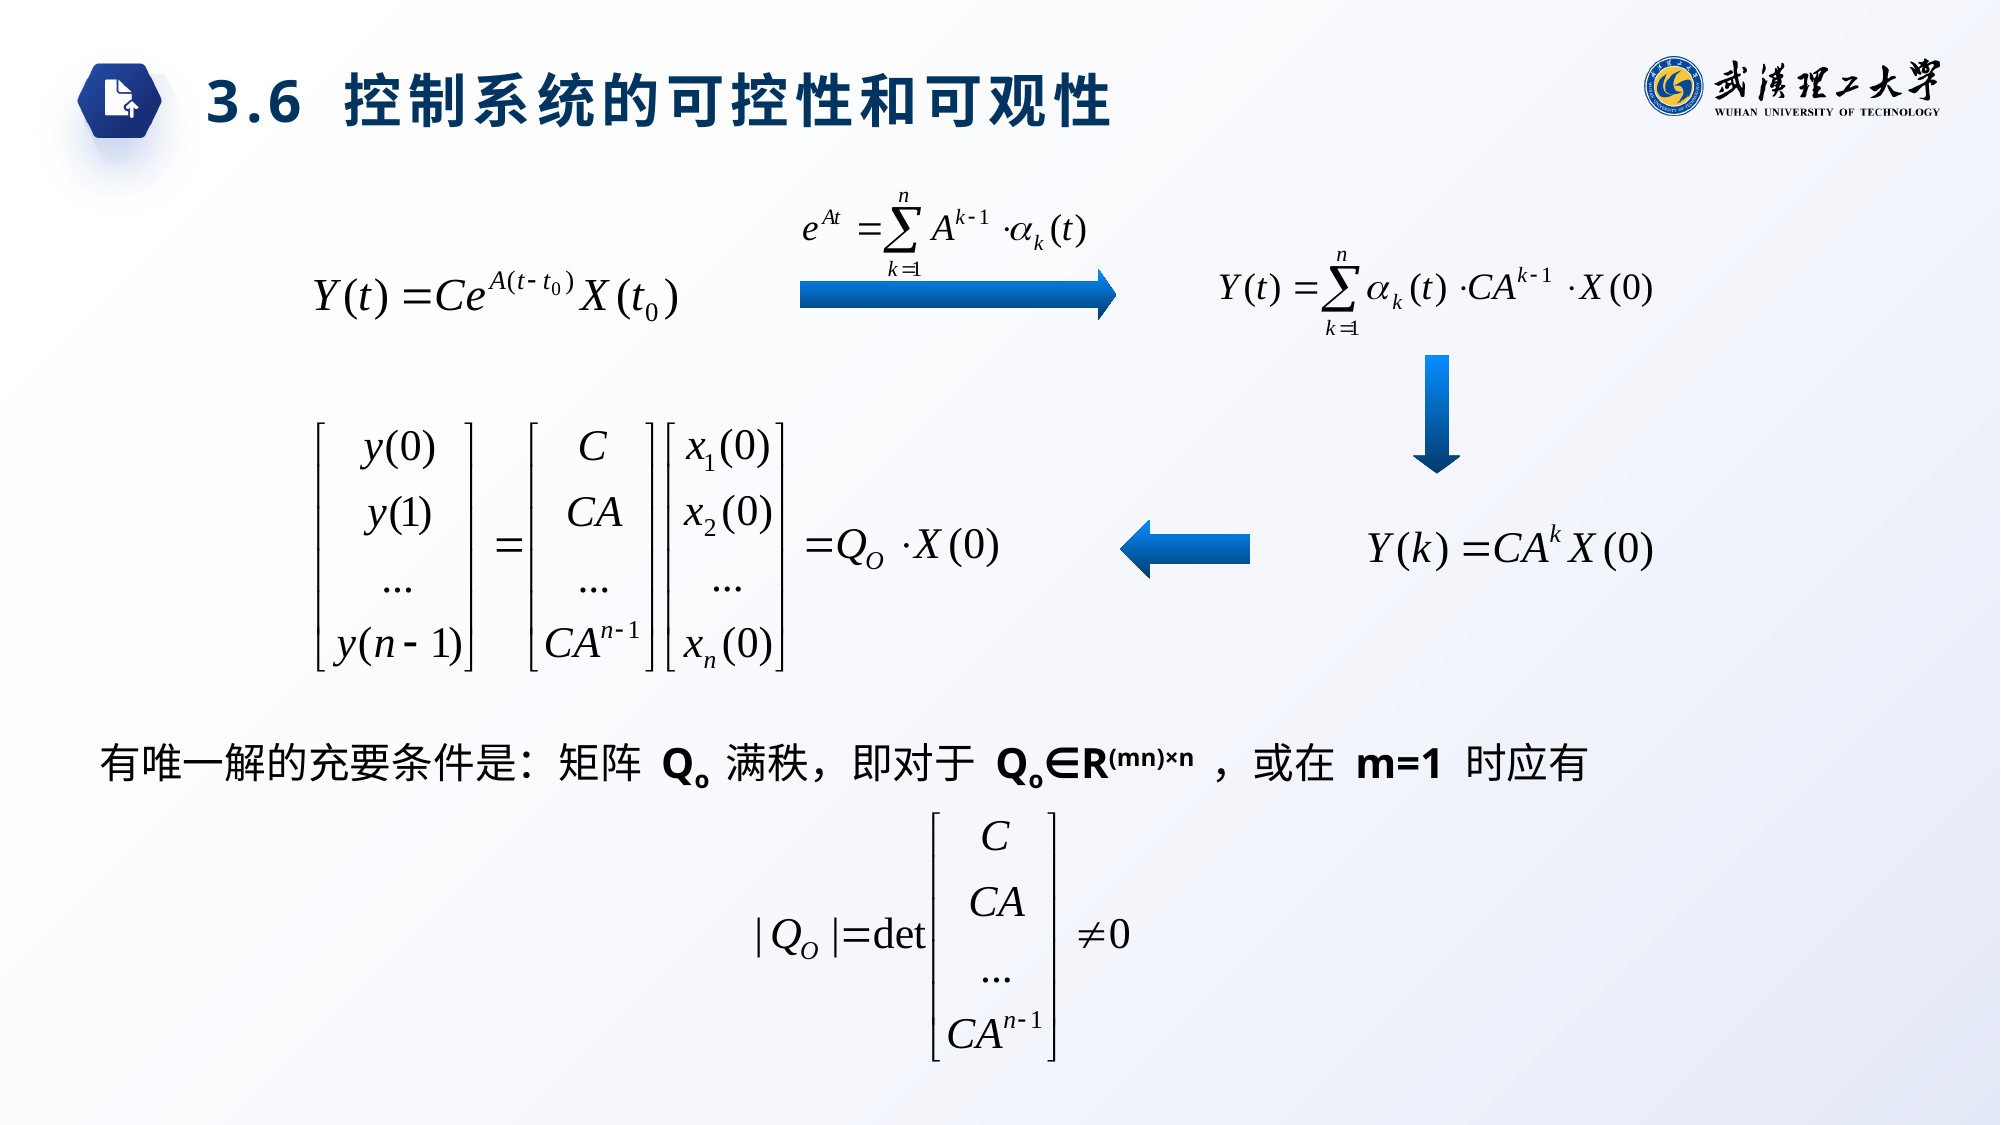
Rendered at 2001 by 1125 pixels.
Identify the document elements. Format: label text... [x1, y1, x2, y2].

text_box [797, 178, 1093, 285]
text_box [307, 260, 686, 334]
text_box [307, 412, 1009, 683]
text_box [1413, 355, 1461, 474]
text_box 有唯一解的充要条件是：矩阵 Qo 满秩，即对于 Qo∈R(mn)×n ，或在 m=1 时应有 [84, 701, 1804, 802]
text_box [1361, 514, 1661, 581]
list 3.6 控制系统的可控性和可观性 [191, 56, 1624, 143]
text_box [799, 269, 1117, 321]
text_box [1214, 237, 1661, 344]
text_box [1120, 519, 1251, 579]
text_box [750, 806, 1138, 1070]
picture [0, 0, 2000, 1125]
